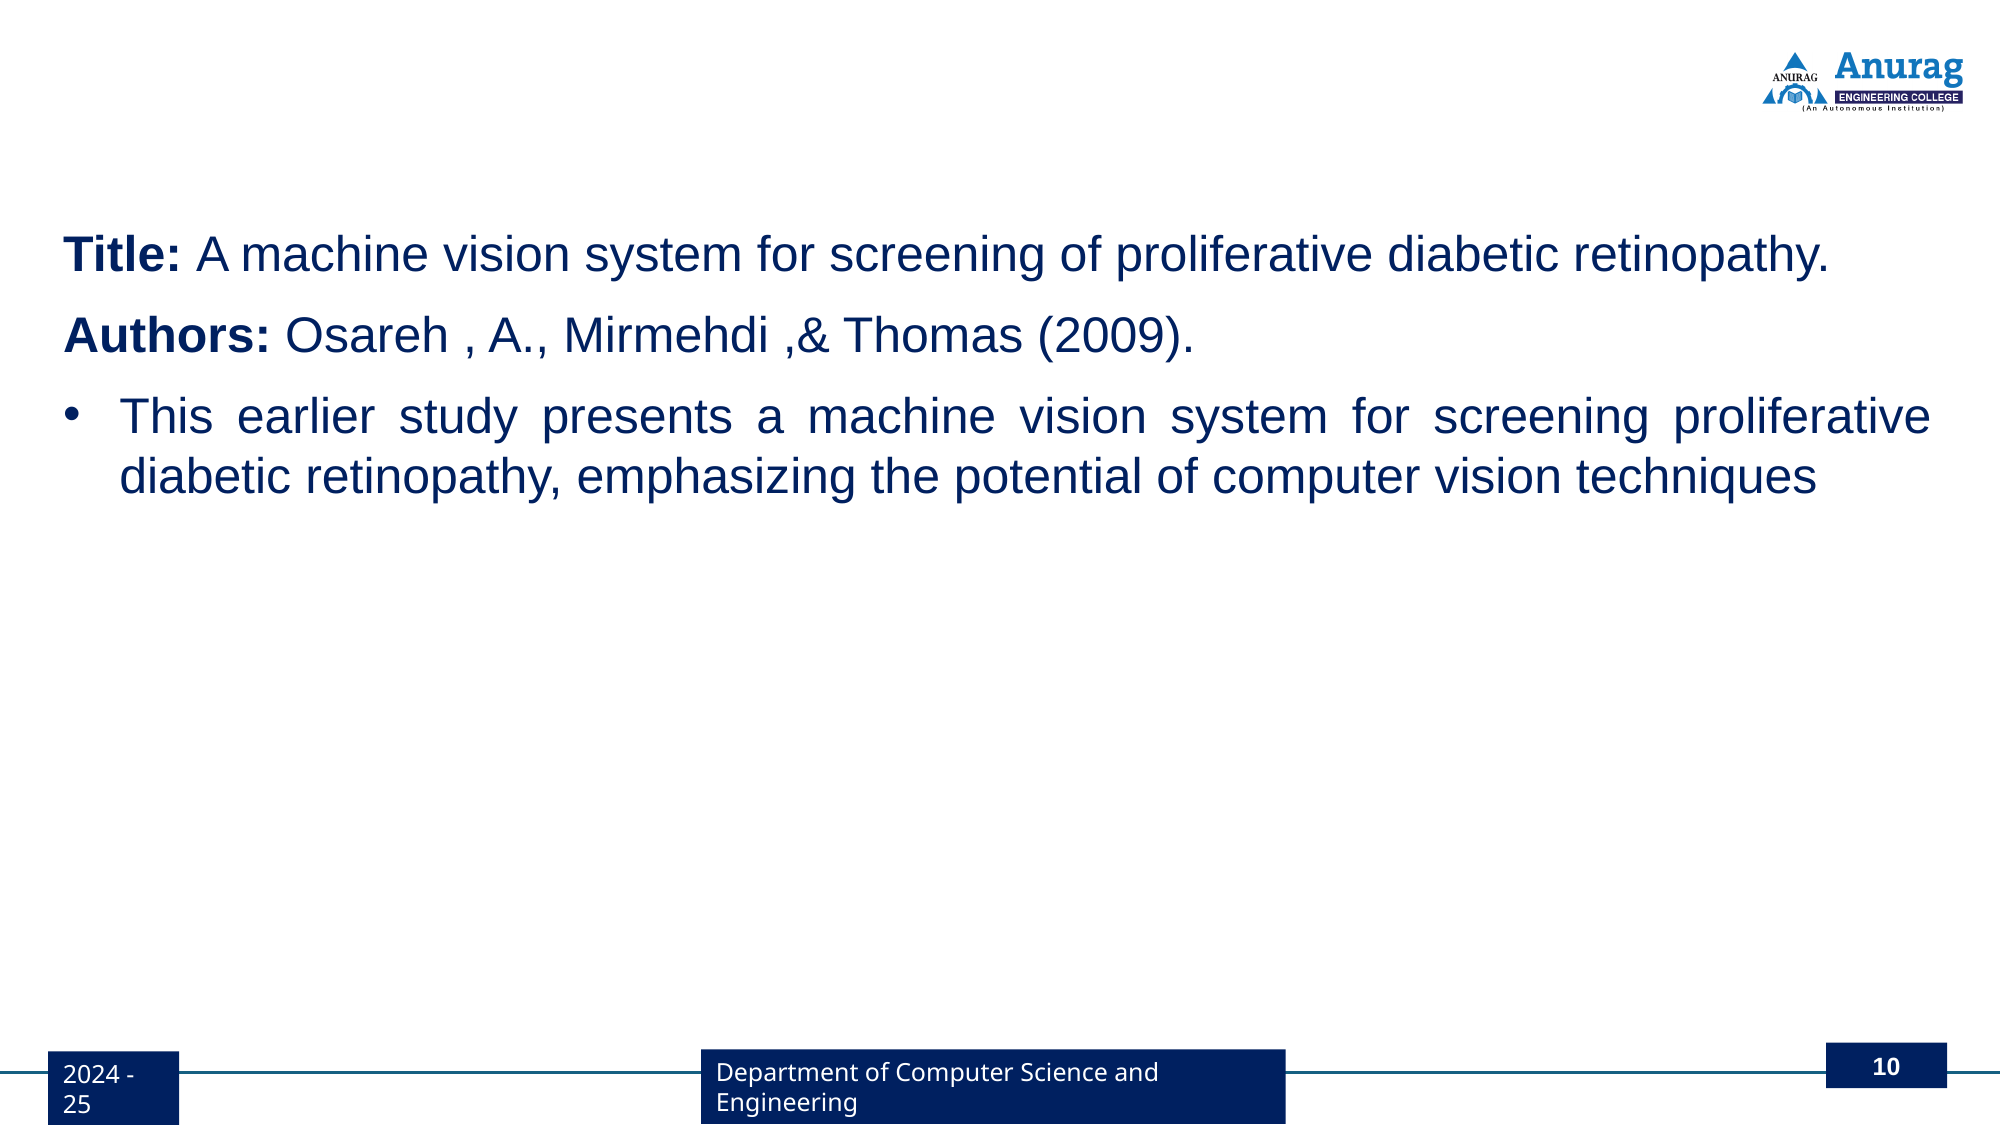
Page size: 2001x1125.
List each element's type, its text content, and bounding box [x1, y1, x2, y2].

picture [1762, 52, 1963, 112]
list Title: A machine vision system for screening of proliferative diabetic retinopathy. Authors: Osareh , A., Mirmehdi ,& Thomas (2009). This earlier study presents a machine vision system for screening proliferative diabetic retinopathy, emphasizing the potential of computer vision techniques [48, 214, 1948, 1014]
slide_number 10 [1826, 1042, 1948, 1089]
